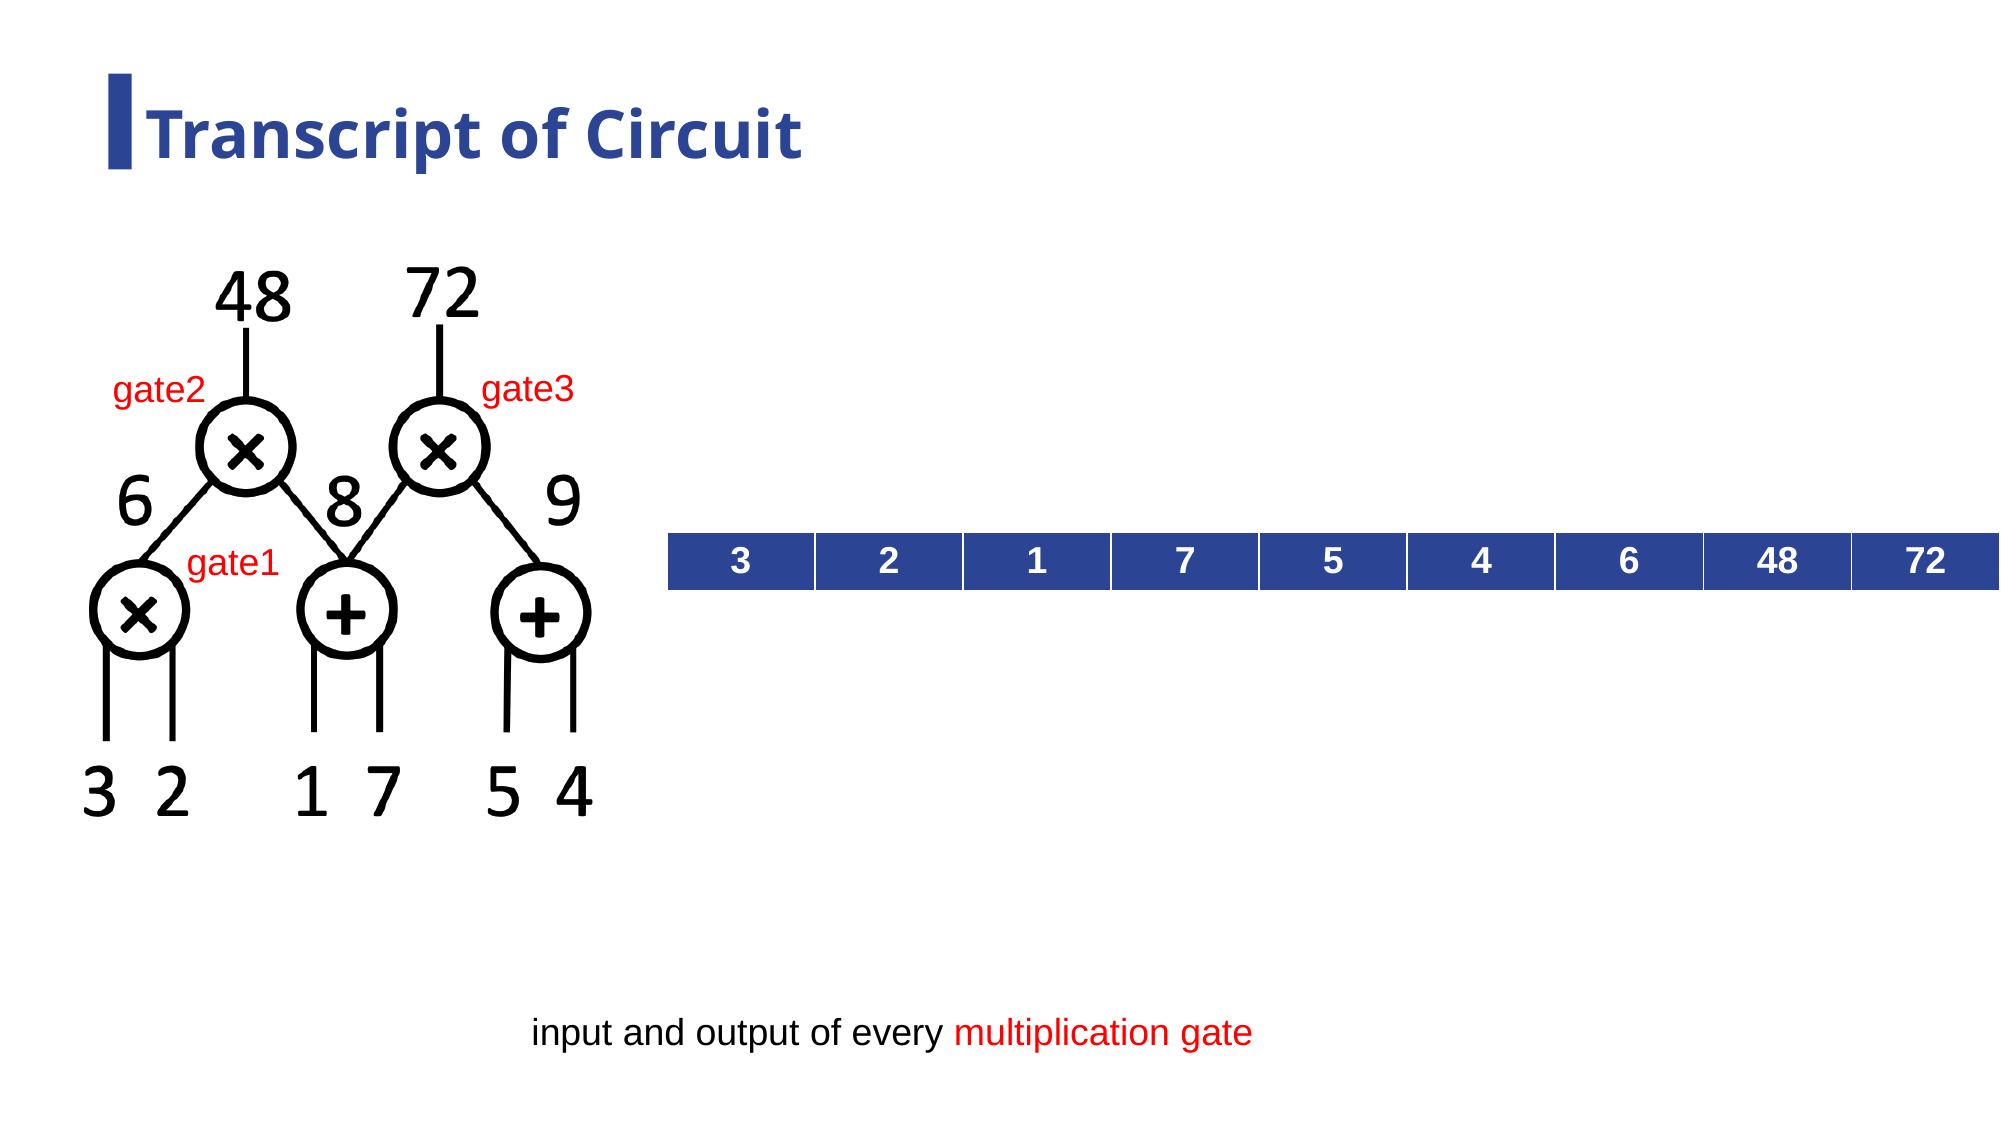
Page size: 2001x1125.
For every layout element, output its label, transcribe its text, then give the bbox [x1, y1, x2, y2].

picture [30, 224, 646, 858]
table_header 7 [1112, 533, 1258, 590]
table_header 2 [816, 533, 962, 590]
text_box input and output of every multiplication gate [516, 1000, 1518, 1061]
table_header 1 [964, 533, 1110, 590]
table_header 48 [1704, 533, 1851, 590]
table_header 4 [1408, 533, 1554, 590]
table_header 3 [668, 533, 814, 590]
table_header 5 [1260, 533, 1406, 590]
title Transcript of Circuit [130, 93, 1383, 182]
table_header 6 [1556, 533, 1703, 590]
table_header 72 [1852, 533, 1999, 590]
